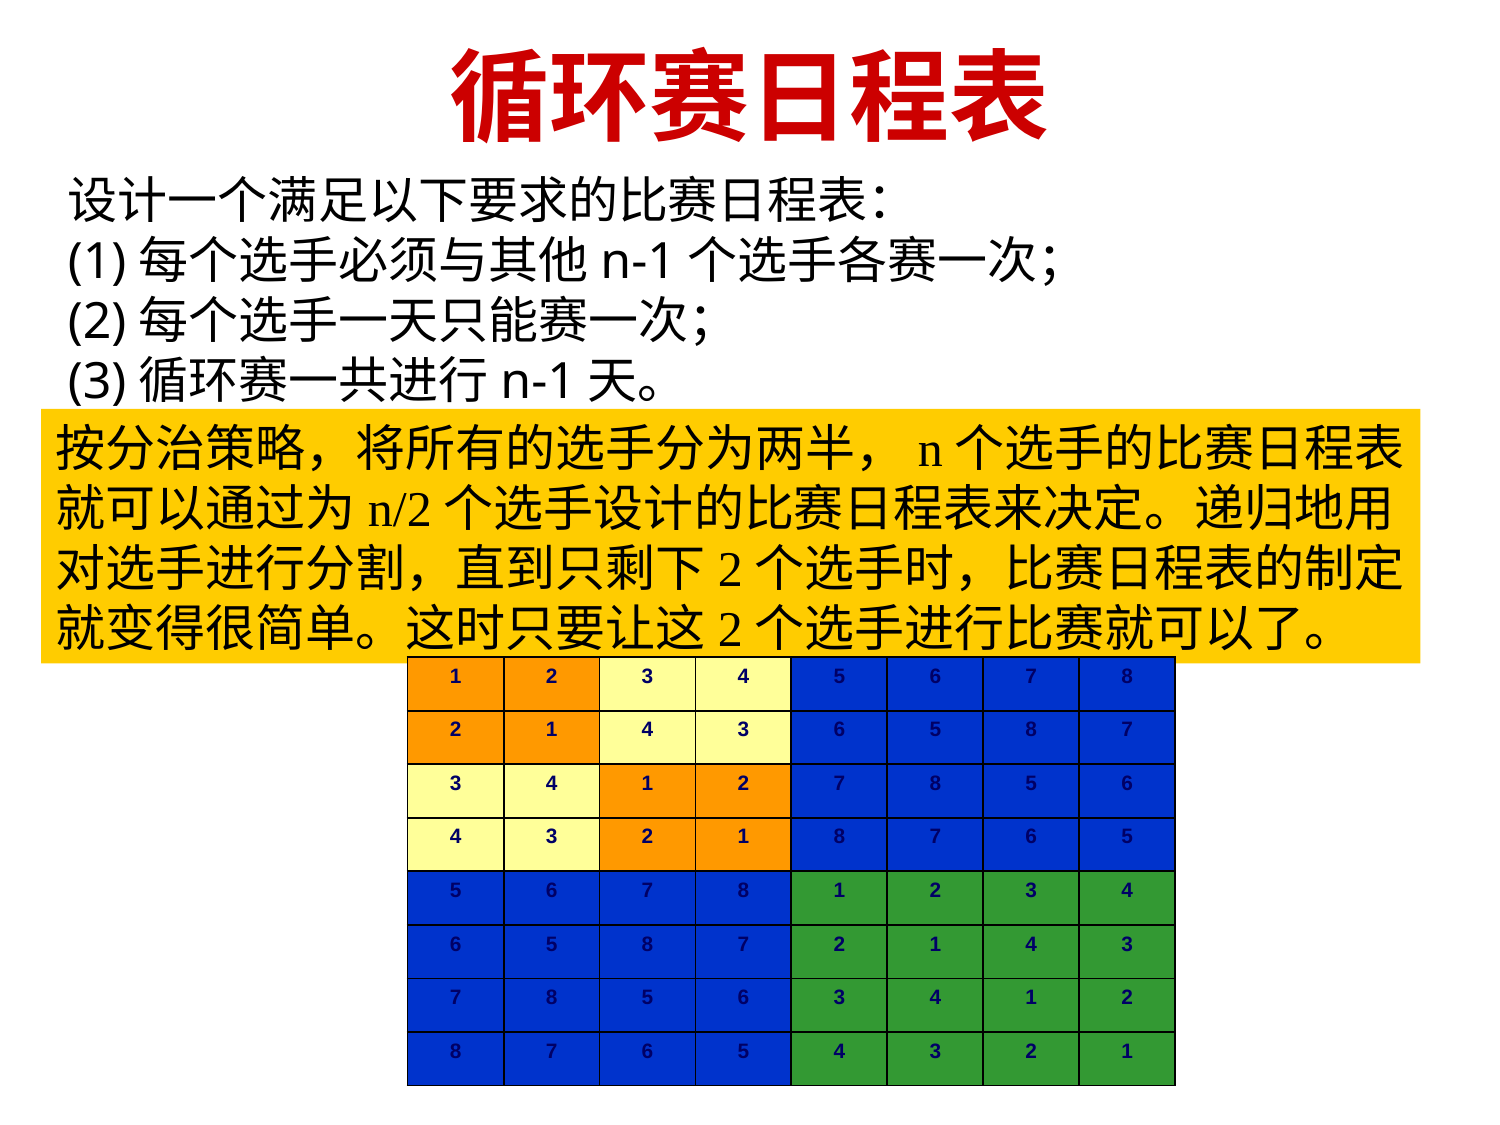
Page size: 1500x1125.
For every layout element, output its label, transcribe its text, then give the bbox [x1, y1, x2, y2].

table_cell 7 [696, 926, 790, 978]
table_cell 4 [984, 926, 1078, 978]
table_cell 5 [984, 765, 1078, 817]
table_cell 6 [600, 1033, 695, 1085]
table_cell 6 [505, 872, 599, 924]
table_cell 3 [1080, 926, 1174, 978]
table_cell 6 [984, 819, 1078, 870]
table_cell 1 [696, 819, 790, 870]
table_header 2 [505, 658, 599, 710]
table_cell 6 [792, 712, 886, 763]
table_cell 8 [792, 819, 886, 870]
table_header 5 [792, 658, 886, 710]
table_cell 1 [984, 979, 1078, 1031]
text_box 设计一个满足以下要求的比赛日程表： (1)每个选手必须与其他n-1个选手各赛一次； (2)每个选手一天只能赛一次； (3)循环赛一共进行n-1天。 [53, 160, 1427, 416]
table_cell 3 [505, 819, 599, 870]
table_cell 2 [696, 765, 790, 817]
table_cell 8 [888, 765, 982, 817]
table_cell 2 [888, 872, 982, 924]
table_header 8 [1080, 658, 1174, 710]
table_cell 7 [1080, 712, 1174, 763]
table_cell 5 [888, 712, 982, 763]
table_cell 6 [696, 979, 790, 1031]
table_cell 3 [888, 1033, 982, 1085]
table_cell 5 [408, 872, 503, 924]
table_cell 2 [792, 926, 886, 978]
table_cell 7 [505, 1033, 599, 1085]
table_cell 1 [600, 765, 695, 817]
table_cell 3 [696, 712, 790, 763]
table_cell 6 [408, 926, 503, 978]
table_cell 8 [984, 712, 1078, 763]
table_cell 4 [600, 712, 695, 763]
table_cell 4 [408, 819, 503, 870]
table_cell 8 [696, 872, 790, 924]
table_cell 8 [600, 926, 695, 978]
table_cell 8 [408, 1033, 503, 1085]
table_cell 7 [792, 765, 886, 817]
table_header 6 [888, 658, 982, 710]
table_cell 1 [1080, 1033, 1174, 1085]
table_cell 8 [505, 979, 599, 1031]
table_cell 3 [408, 765, 503, 817]
table_cell 2 [1080, 979, 1174, 1031]
table_cell 4 [1080, 872, 1174, 924]
table_header 1 [408, 658, 503, 710]
table_cell 3 [984, 872, 1078, 924]
table_cell 4 [505, 765, 599, 817]
text_box 按分治策略，将所有的选手分为两半，n个选手的比赛日程表就可以通过为n/2个选手设计的比赛日程表来决定。递归地用对选手进行分割，直到只剩下2个选手时，比赛日程表的制定就变得很简单。这时只要让这2个选手进行比赛就可以了。 [41, 408, 1421, 664]
table_cell 5 [1080, 819, 1174, 870]
text_box 循环赛日程表 [112, 0, 1388, 160]
table_header 4 [696, 658, 790, 710]
table_cell 5 [600, 979, 695, 1031]
table_header 3 [600, 658, 695, 710]
table_cell 5 [505, 926, 599, 978]
table_cell 7 [888, 819, 982, 870]
table_cell 7 [408, 979, 503, 1031]
table_cell 4 [792, 1033, 886, 1085]
table_cell 7 [600, 872, 695, 924]
table_cell 2 [984, 1033, 1078, 1085]
table_cell 4 [888, 979, 982, 1031]
table_cell 1 [505, 712, 599, 763]
table_cell 2 [600, 819, 695, 870]
table_cell 3 [792, 979, 886, 1031]
table_cell 2 [408, 712, 503, 763]
table_cell 6 [1080, 765, 1174, 817]
table_cell 1 [792, 872, 886, 924]
table_cell 1 [888, 926, 982, 978]
table_cell 5 [696, 1033, 790, 1085]
table_header 7 [984, 658, 1078, 710]
